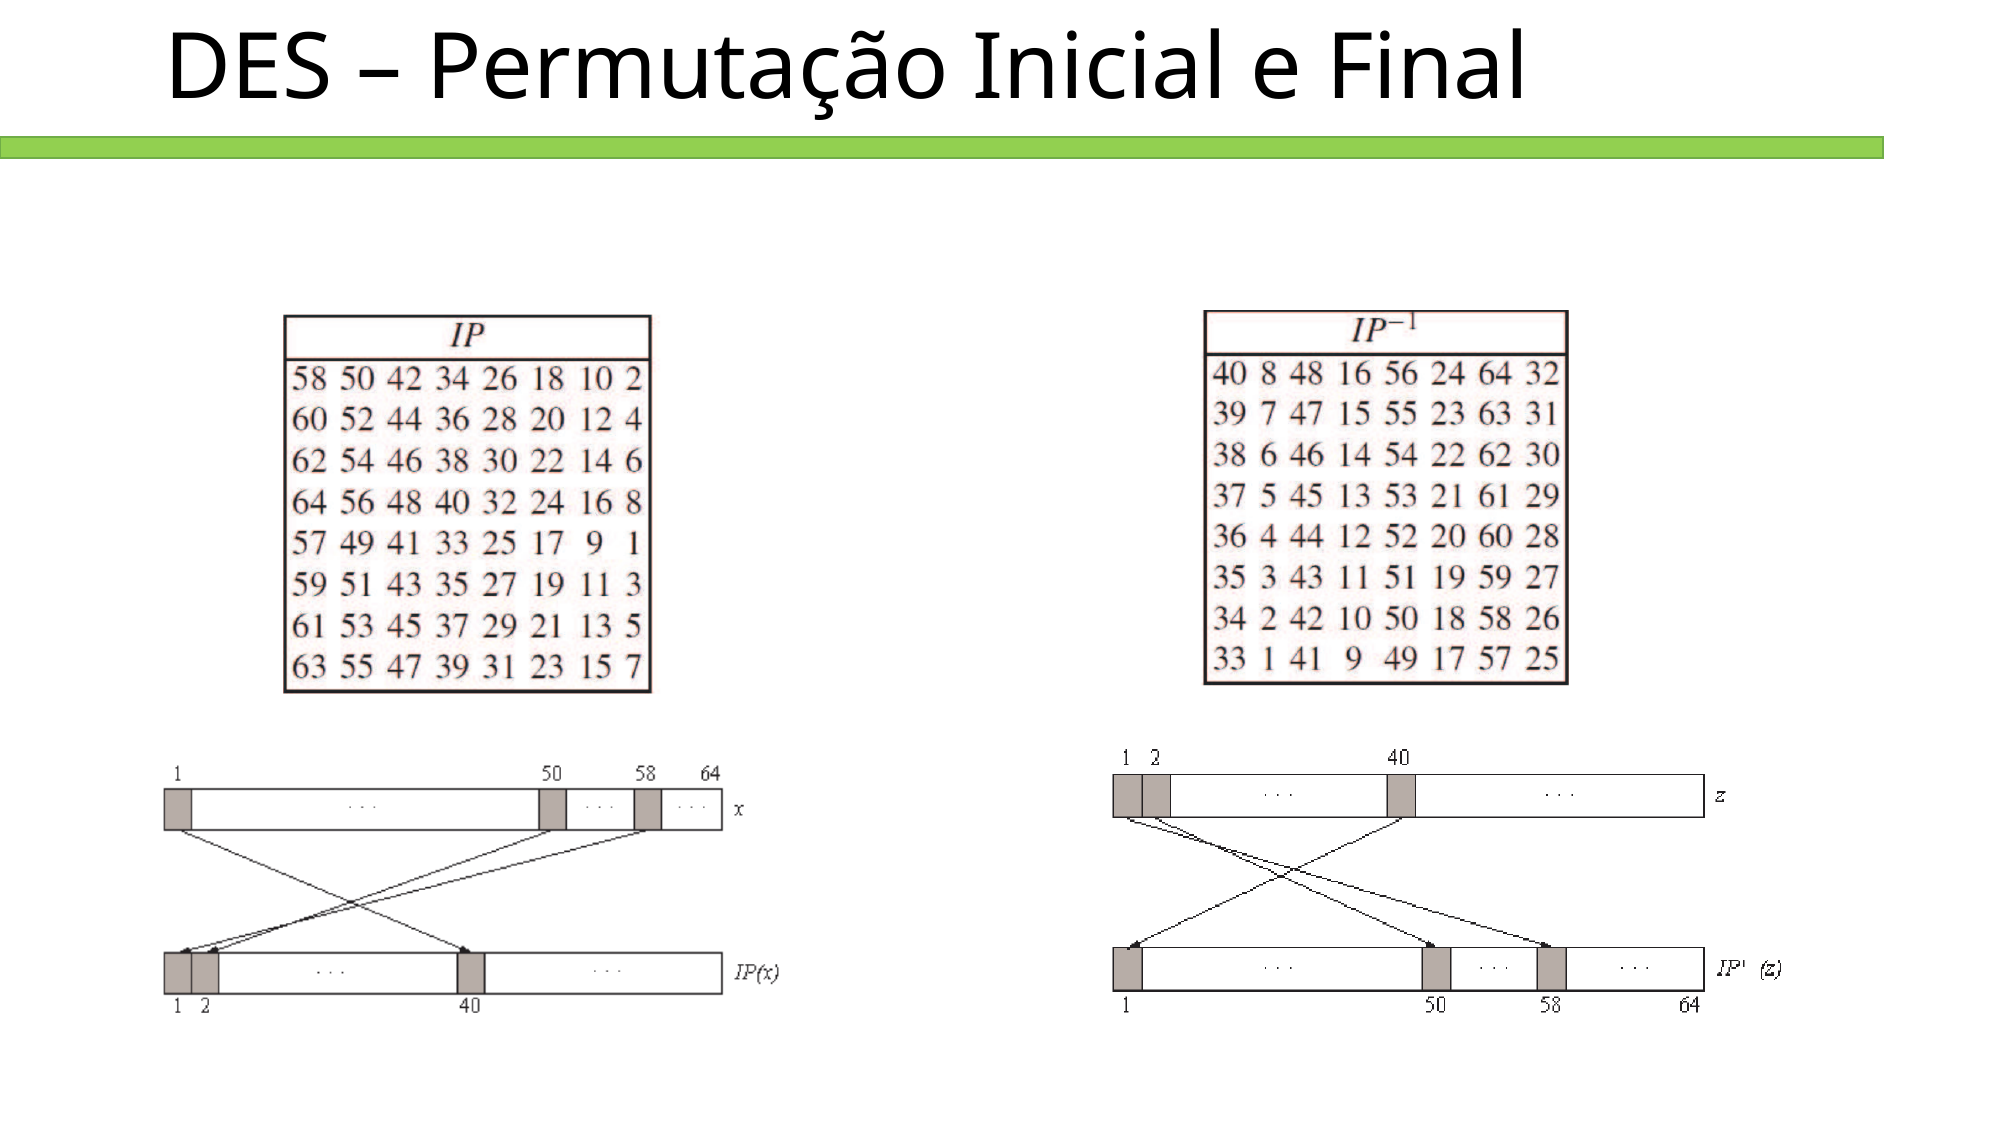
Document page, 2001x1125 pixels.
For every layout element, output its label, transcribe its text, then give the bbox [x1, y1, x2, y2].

picture [1073, 304, 1823, 1019]
picture [137, 304, 833, 1019]
text_box DES – Permutação Inicial e Final [0, 0, 1725, 137]
text_box [0, 137, 1884, 159]
